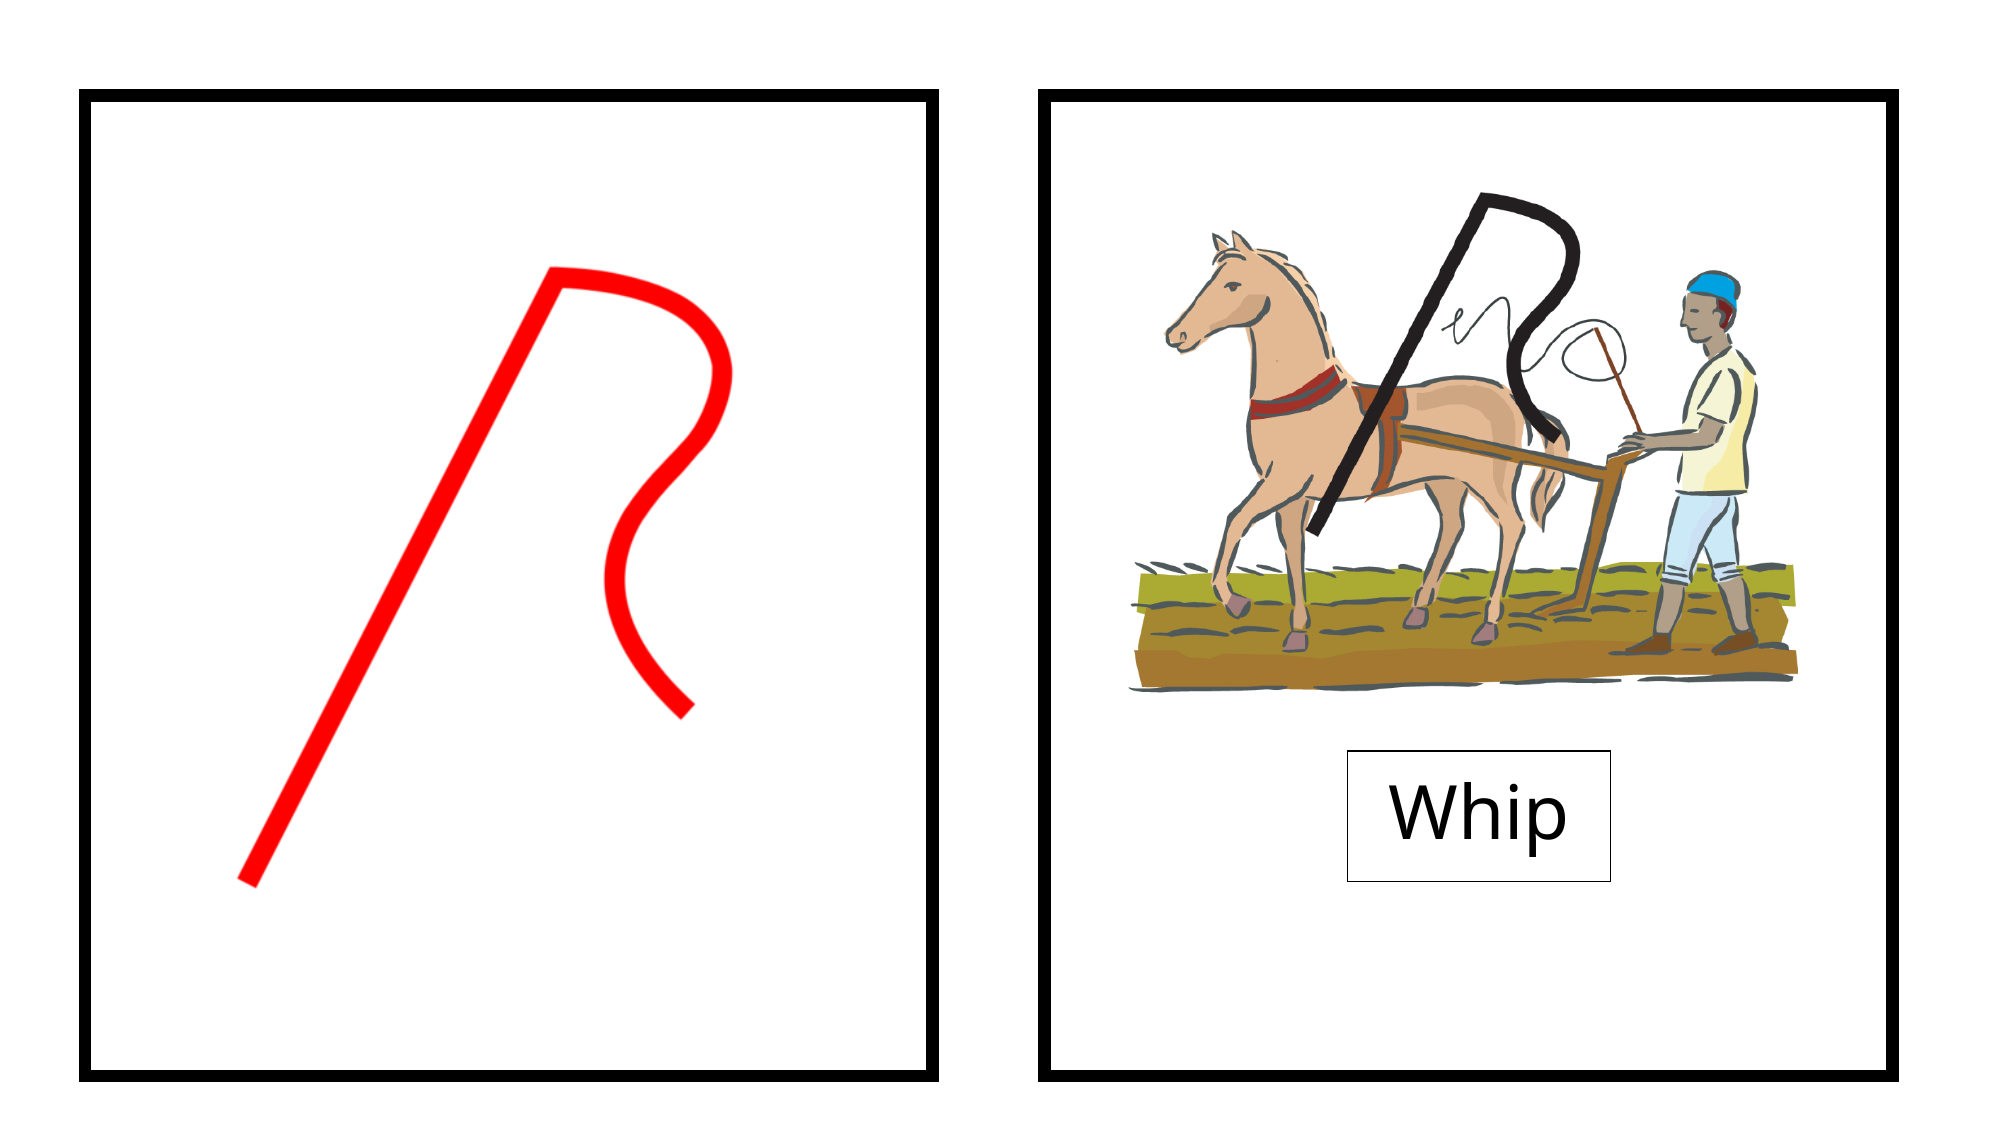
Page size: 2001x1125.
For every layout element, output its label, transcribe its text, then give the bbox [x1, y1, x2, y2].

picture [1120, 173, 1804, 697]
text_box [1044, 95, 1893, 1077]
text_box Whip [1347, 750, 1611, 882]
picture [211, 247, 749, 924]
text_box [84, 95, 934, 1077]
